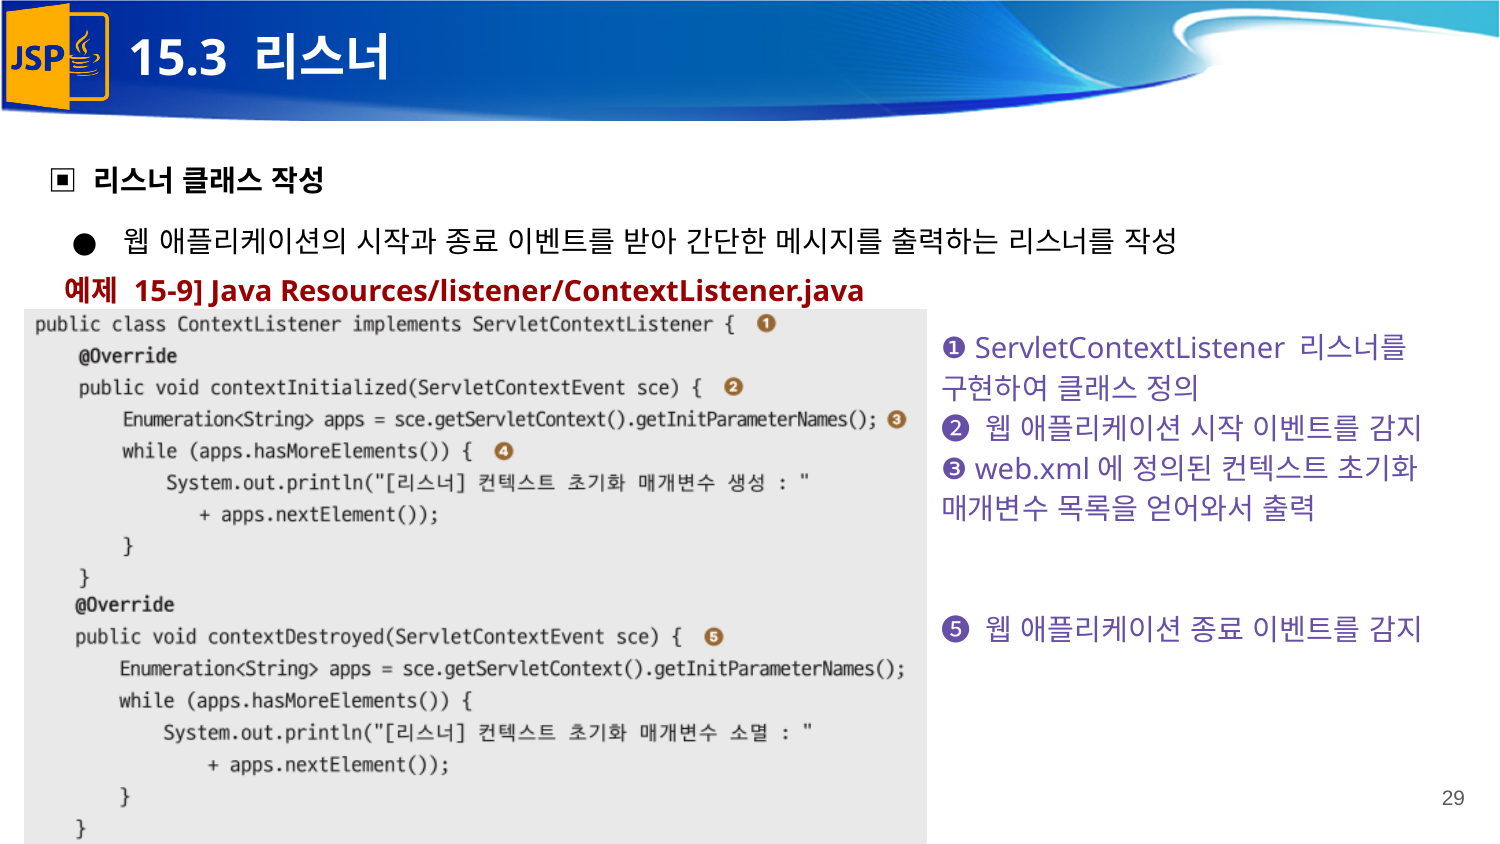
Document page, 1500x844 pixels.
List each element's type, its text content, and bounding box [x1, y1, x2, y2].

title 15.3 리스너 [113, 10, 1500, 105]
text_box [24, 309, 927, 844]
picture [0, 0, 1500, 121]
text_box ▣ 리스너 클래스 작성 웹 애플리케이션의 시작과 종료 이벤트를 받아 간단한 메시지를 출력하는 리스너를 작성 [33, 142, 1432, 309]
text_box ❶ ServletContextListener 리스너를 구현하여 클래스 정의 ❷ 웹 애플리케이션 시작 이벤트를 감지 ❸ web.xml에 정의된 컨텍스트 초기화 매개변수 목록을 얻어와서 출력 ❺ 웹 애플리케이션 종료 이벤트를 감지 [927, 309, 1500, 717]
slide_number ‹#› [1389, 764, 1480, 830]
text_box 예제 15-9] Java Resources/listener/ContextListener.java [49, 252, 1077, 309]
